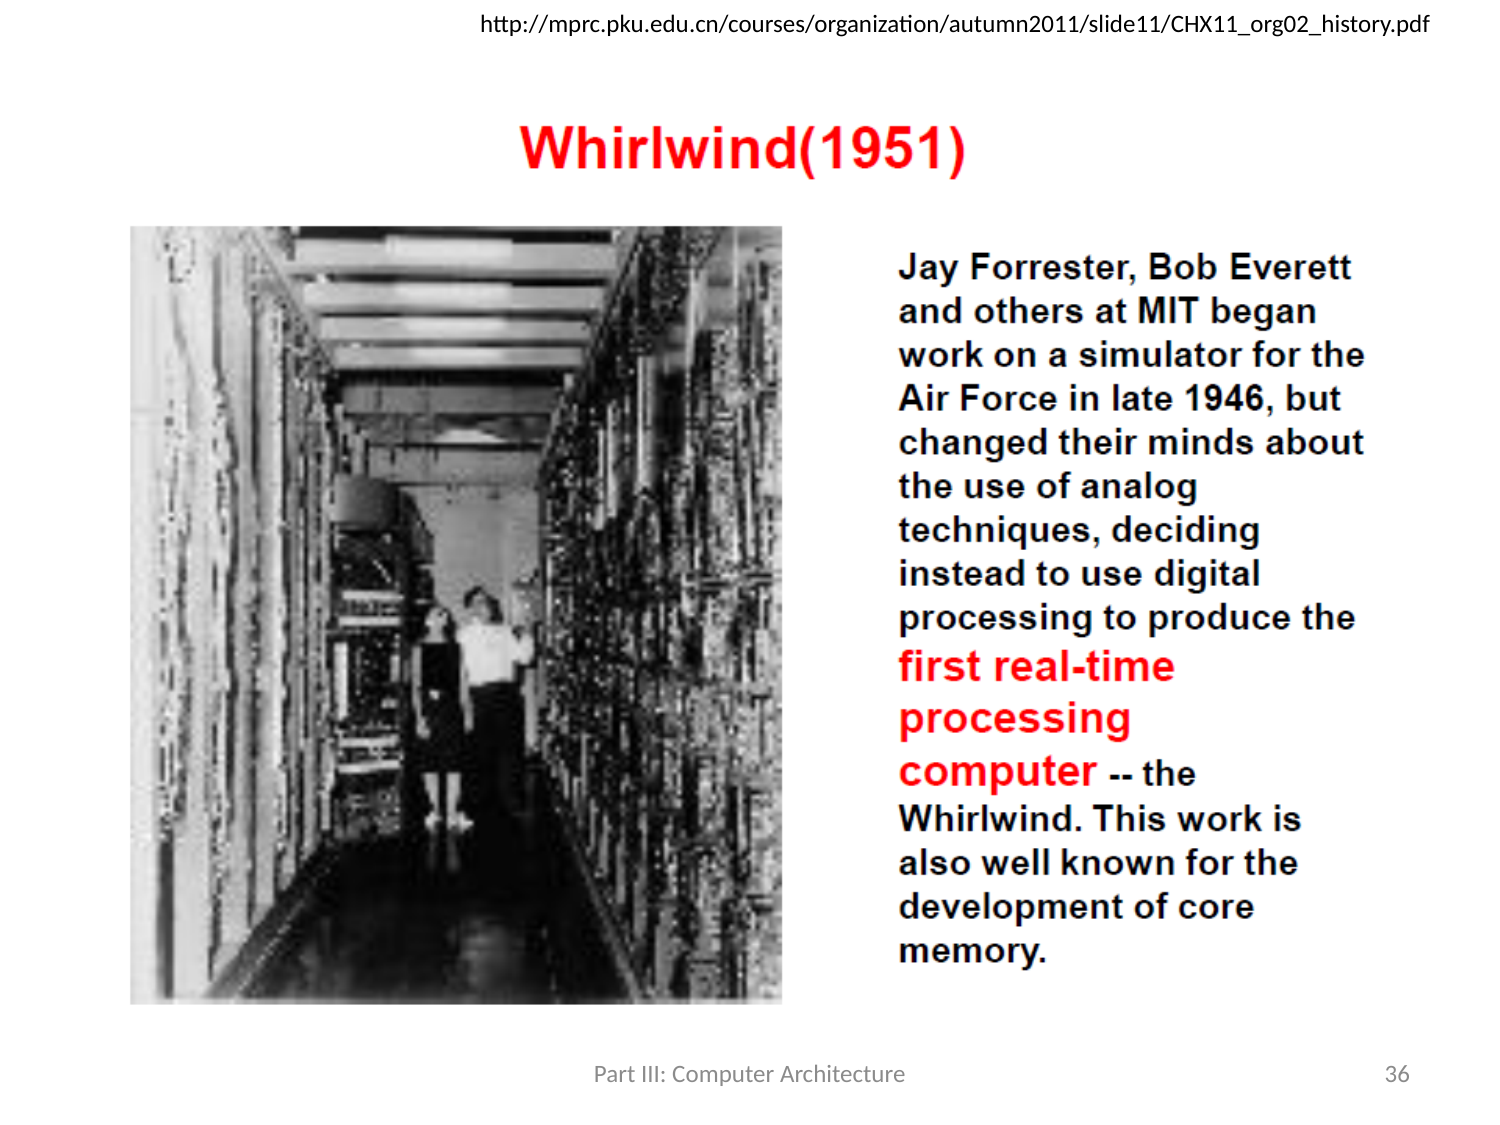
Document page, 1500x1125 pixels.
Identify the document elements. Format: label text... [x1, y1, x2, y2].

footer Part III: Computer Architecture [512, 1042, 988, 1103]
picture [118, 116, 1382, 1008]
text_box http://mprc.pku.edu.cn/courses/organization/autumn2011/slide11/CHX11_org02_history.pdf [465, 0, 1498, 45]
slide_number 36 [1074, 1042, 1425, 1103]
